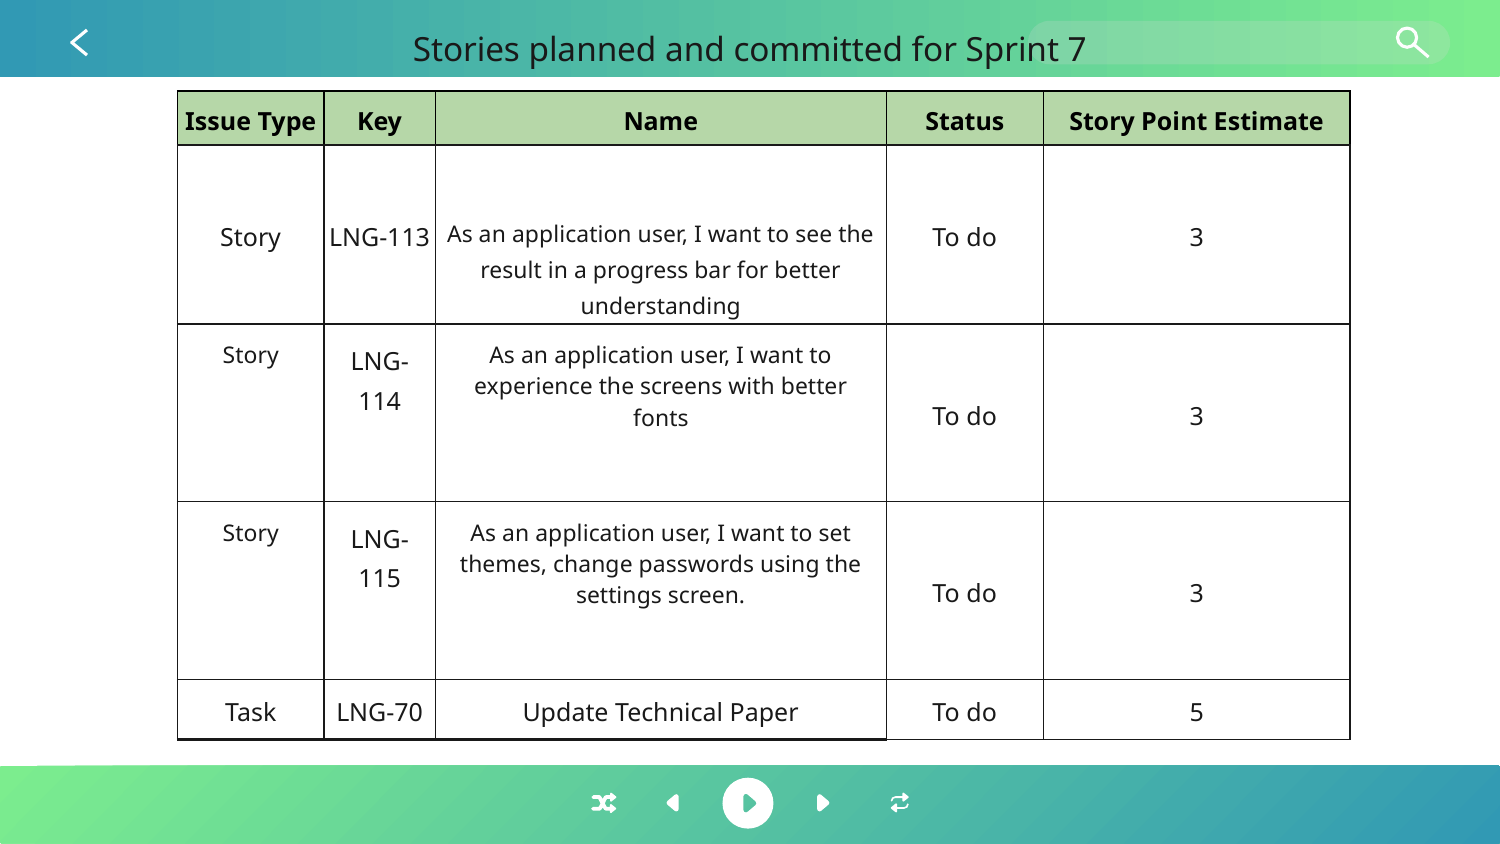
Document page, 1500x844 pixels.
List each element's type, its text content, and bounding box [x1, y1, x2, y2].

table_cell Update Technical Paper [436, 680, 886, 738]
table_cell 3 [1044, 146, 1349, 323]
table_cell To do [887, 680, 1043, 739]
table_cell 3 [1044, 502, 1349, 679]
table_cell To do [887, 502, 1043, 679]
table_cell As an application user, I want to experience the screens with better fonts [436, 325, 886, 501]
table_cell 5 [1044, 680, 1349, 739]
table_cell LNG-114 [325, 325, 435, 501]
table_cell 3 [1044, 325, 1349, 501]
table_cell Story [178, 502, 323, 679]
table_cell As an application user, I want to set themes, change passwords using the settings screen. [436, 502, 886, 679]
table_header Status [887, 92, 1043, 144]
table_cell Task [178, 680, 323, 738]
table_header Name [436, 92, 886, 144]
table_cell As an application user, I want to see the result in a progress bar for better understanding [436, 146, 886, 323]
text_box Stories planned and committed for Sprint 7 [90, 13, 1411, 84]
table_cell Story [178, 325, 323, 501]
table_cell LNG-115 [325, 502, 435, 679]
table_cell Story [178, 146, 323, 323]
table_cell To do [887, 325, 1043, 501]
table_cell To do [887, 146, 1043, 323]
table_cell LNG-113 [325, 146, 435, 323]
table_header Story Point Estimate [1044, 92, 1349, 144]
table_cell LNG-70 [325, 680, 435, 738]
table_header Key [325, 92, 435, 144]
table_header Issue Type [178, 92, 323, 144]
